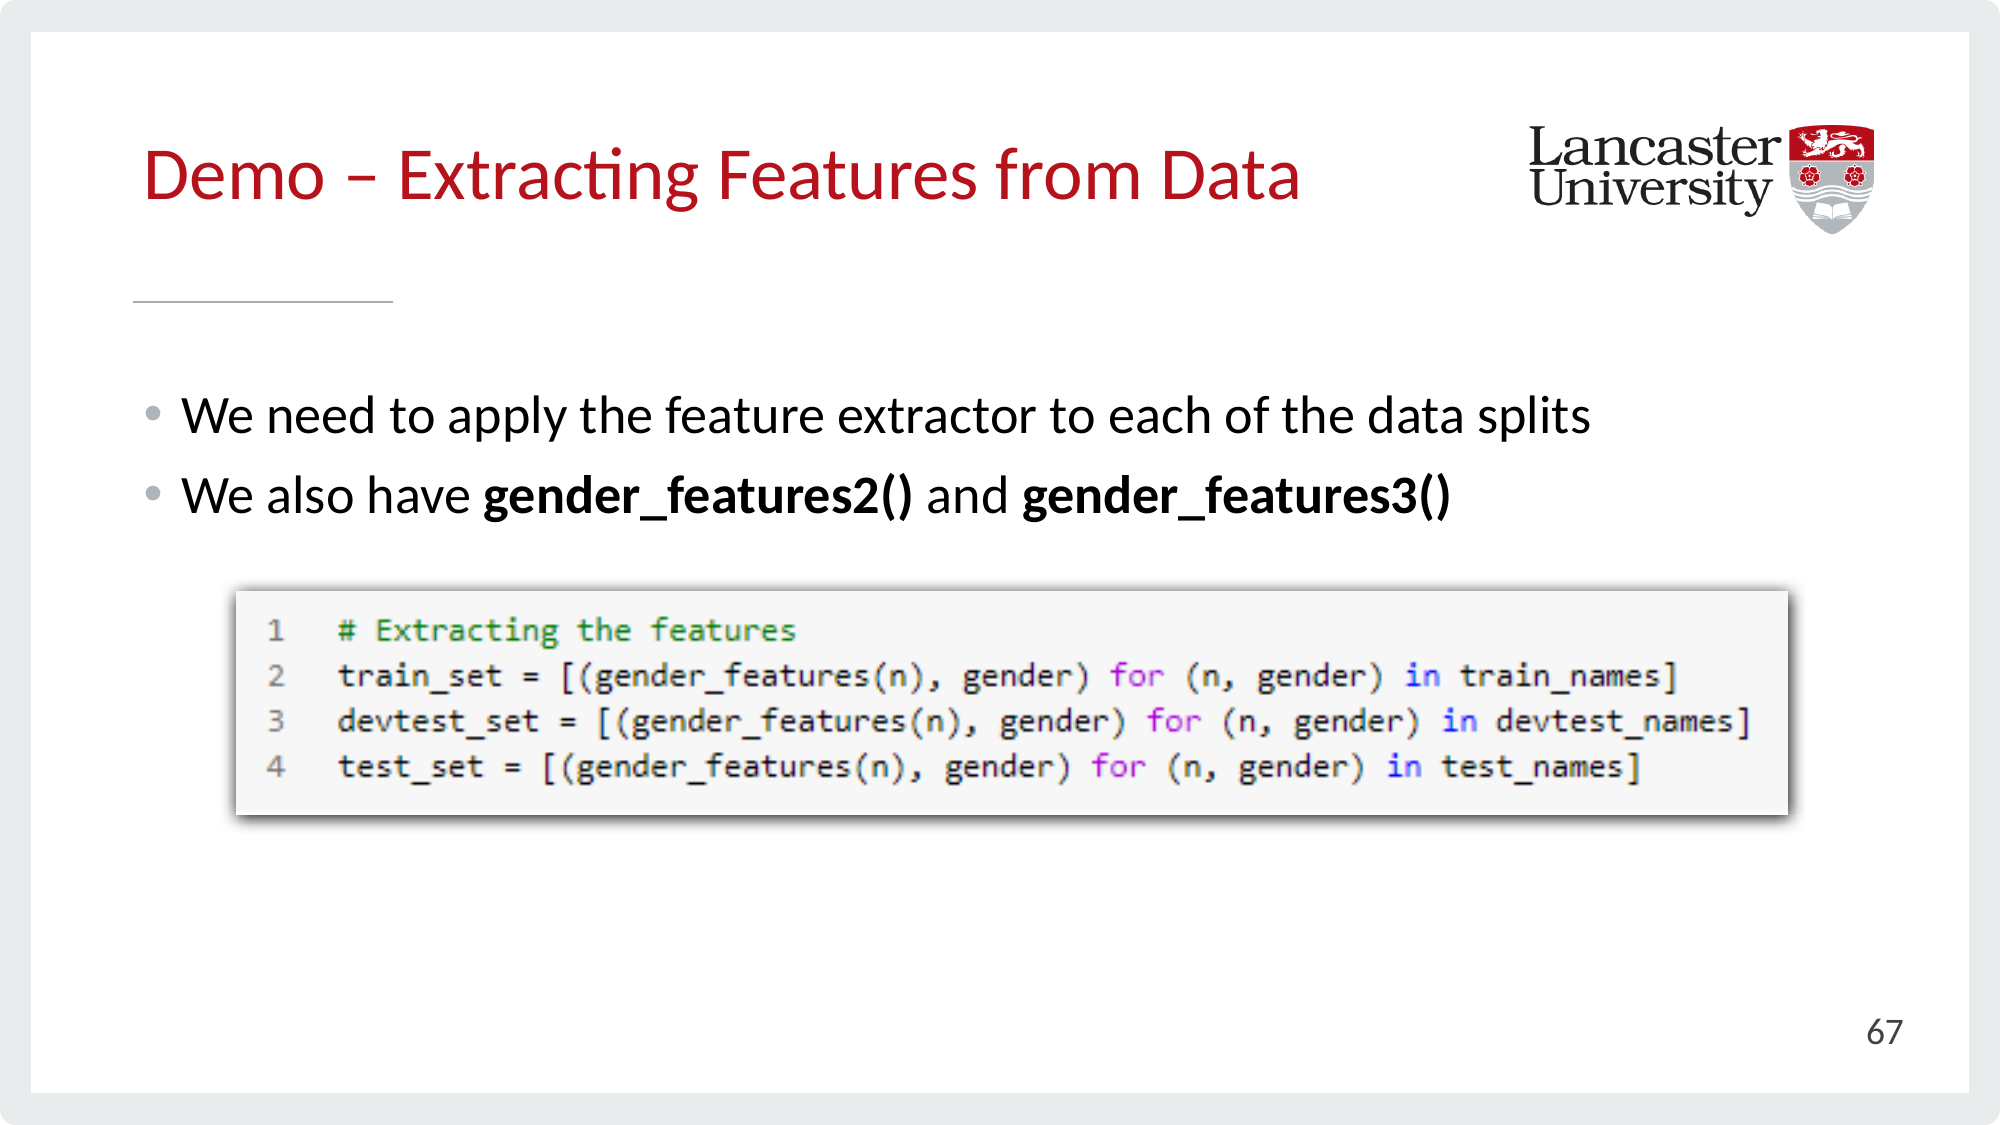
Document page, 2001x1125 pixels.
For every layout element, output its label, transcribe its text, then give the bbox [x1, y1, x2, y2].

title Demo – Extracting Features from Data [128, 78, 1482, 279]
list We need to apply the feature extractor to each of the data splits We also have gender_features2() and gender_features3() [128, 379, 1738, 1014]
slide_number 67 [1468, 999, 1919, 1060]
picture [236, 591, 1788, 815]
